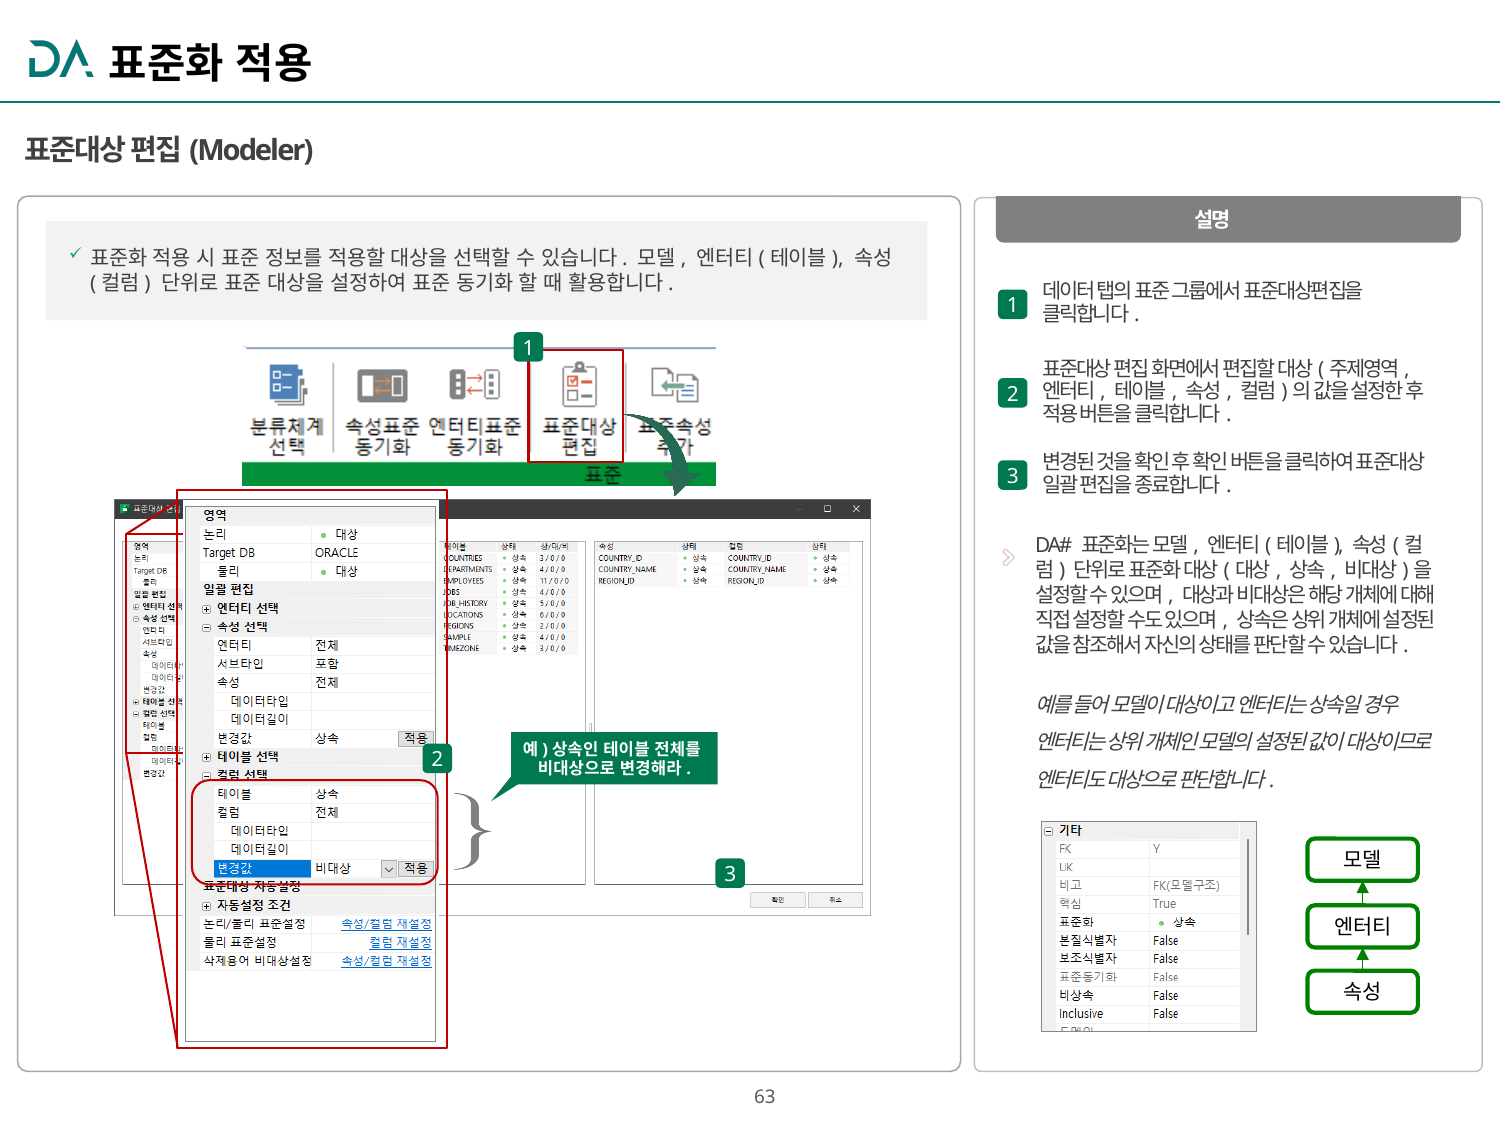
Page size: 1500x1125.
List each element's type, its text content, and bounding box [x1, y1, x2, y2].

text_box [125, 752, 178, 1047]
picture [997, 546, 1018, 568]
text_box [443, 923, 448, 1048]
text_box 표준화 적용 시 표준 정보를 적용할 대상을 선택할 수 있습니다. 모델, 엔터티(테이블), 속성(컬럼) 단위로 표준 대상을 설정하여 표준 동기화 할 때 활용합니다. [53, 236, 916, 310]
text_box 표준대상 편집(Modeler) [18, 137, 438, 172]
picture [241, 346, 716, 487]
text_box 변경된 것을 확인 후 확인 버튼을 클릭하여 표준대상 일괄 편집을 종료합니다. [1036, 445, 1456, 503]
picture [113, 499, 871, 1046]
picture [29, 39, 94, 77]
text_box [453, 793, 492, 870]
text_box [510, 731, 718, 818]
text_box DA# 표준화는 모델, 엔터티(테이블), 속성(컬럼) 단위로 표준화 대상(대상, 상속, 비대상)을 설정할 수 있으며, 대상과 비대상은 해당 개체에 대해 직접 설정할 수도 있으며, 상속은 상위 개체에 설정된 값을 참조해서 자신의 상태를 판단할 수 있습니다. 예를 들어 모델이 대상이고 엔터티는 상속일 경우 엔터티는 상위 개체인 모델의 설정된 값이 대상이므로 엔터티도 대상으로 판단합니다. [1029, 525, 1451, 798]
text_box 3 [995, 458, 1030, 492]
text_box 표준화 적용 [92, 43, 507, 80]
text_box 2 [995, 376, 1030, 410]
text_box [125, 500, 178, 535]
text_box 1 [995, 287, 1030, 322]
text_box 엔터티 [1305, 903, 1420, 950]
text_box 데이터 탭의 표준 그룹에서 표준대상편집을 클릭합니다. [1036, 274, 1456, 332]
picture [1038, 816, 1260, 1035]
text_box [43, 219, 929, 322]
text_box 1 [511, 330, 546, 345]
text_box 모델 [1305, 836, 1420, 883]
text_box 속성 [1305, 968, 1420, 1015]
text_box [176, 489, 448, 498]
text_box 표준대상 편집 화면에서 편집할 대상(주제영역, 엔터티, 테이블, 속성, 컬럼)의 값을 설정한 후 적용 버튼을 클릭합니다. [1036, 351, 1456, 432]
